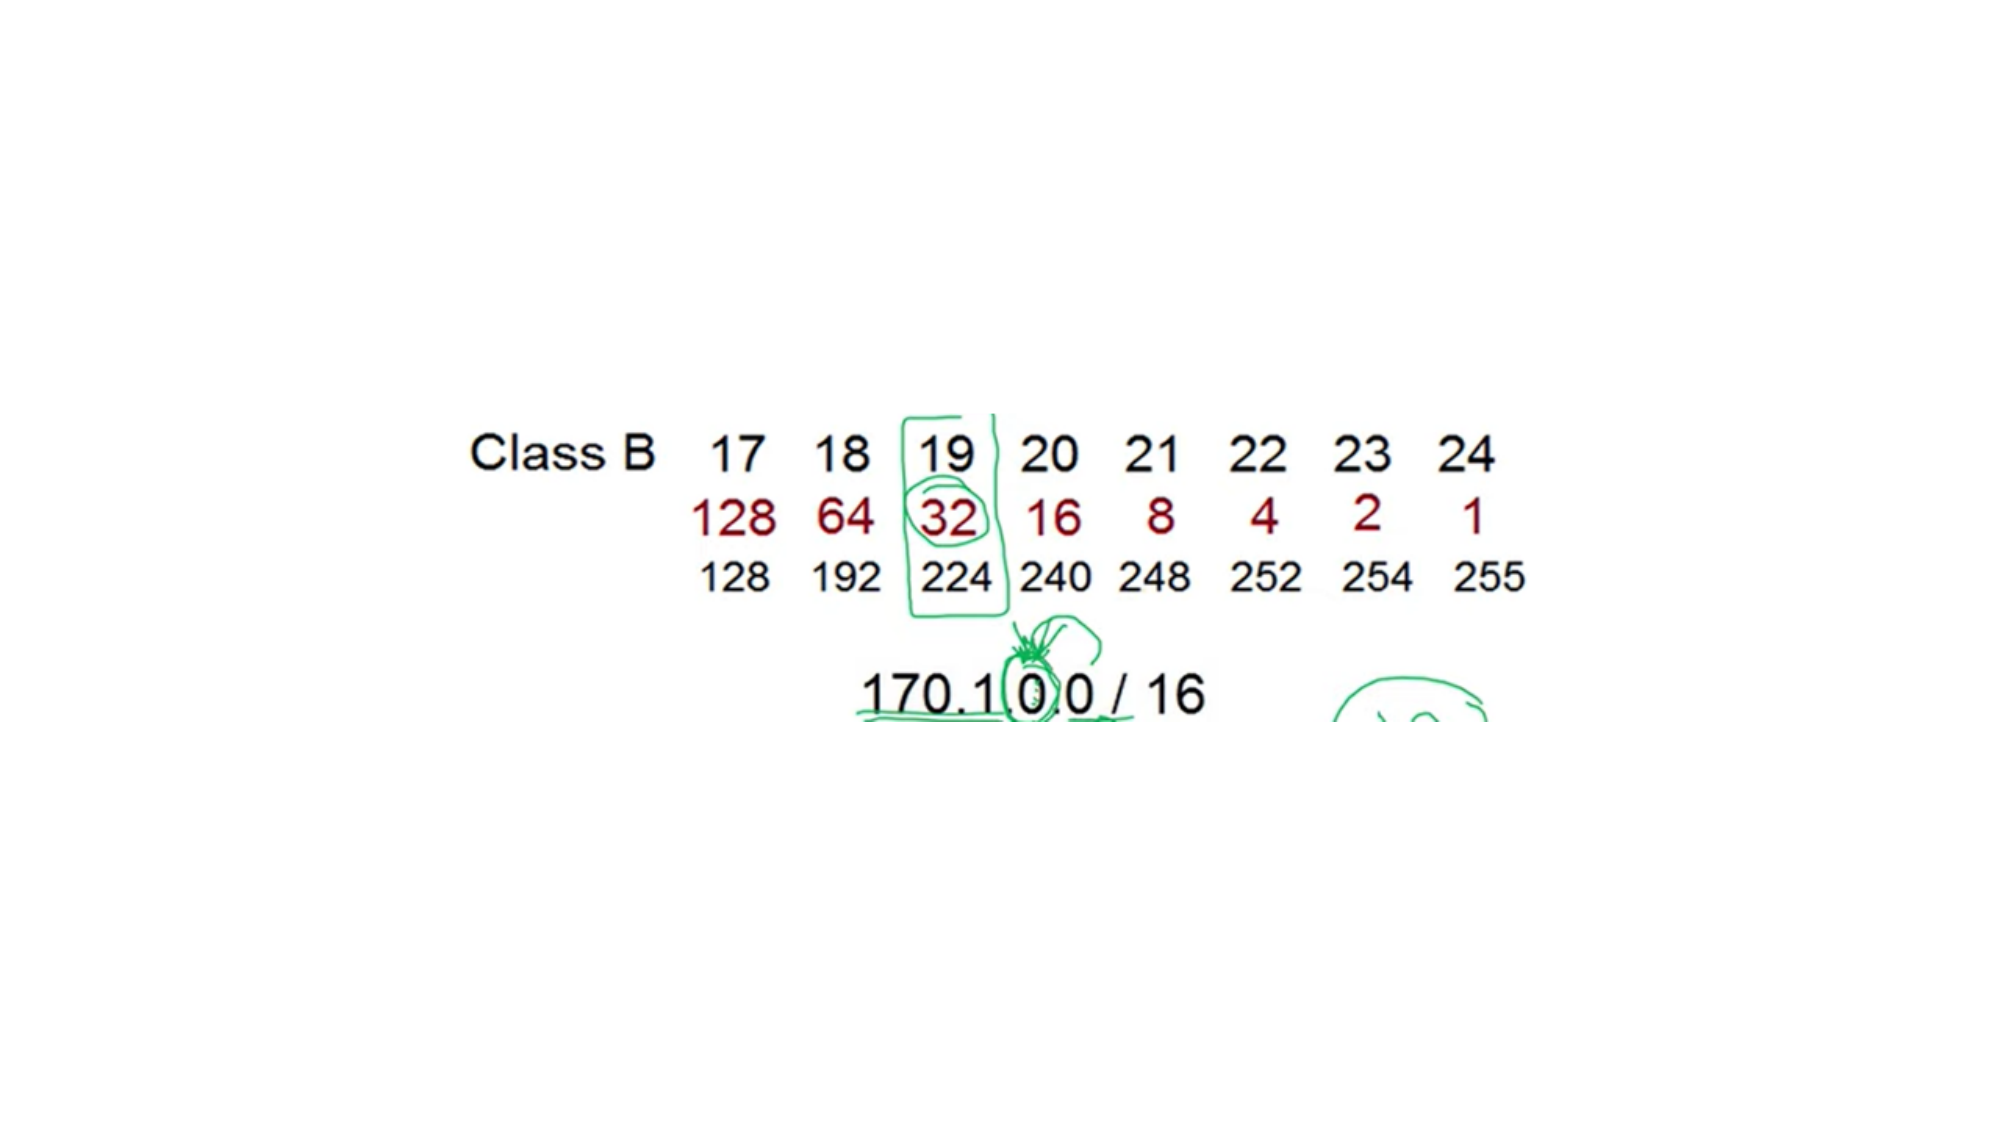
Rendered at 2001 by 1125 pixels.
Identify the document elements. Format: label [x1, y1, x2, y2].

picture [460, 403, 1539, 722]
